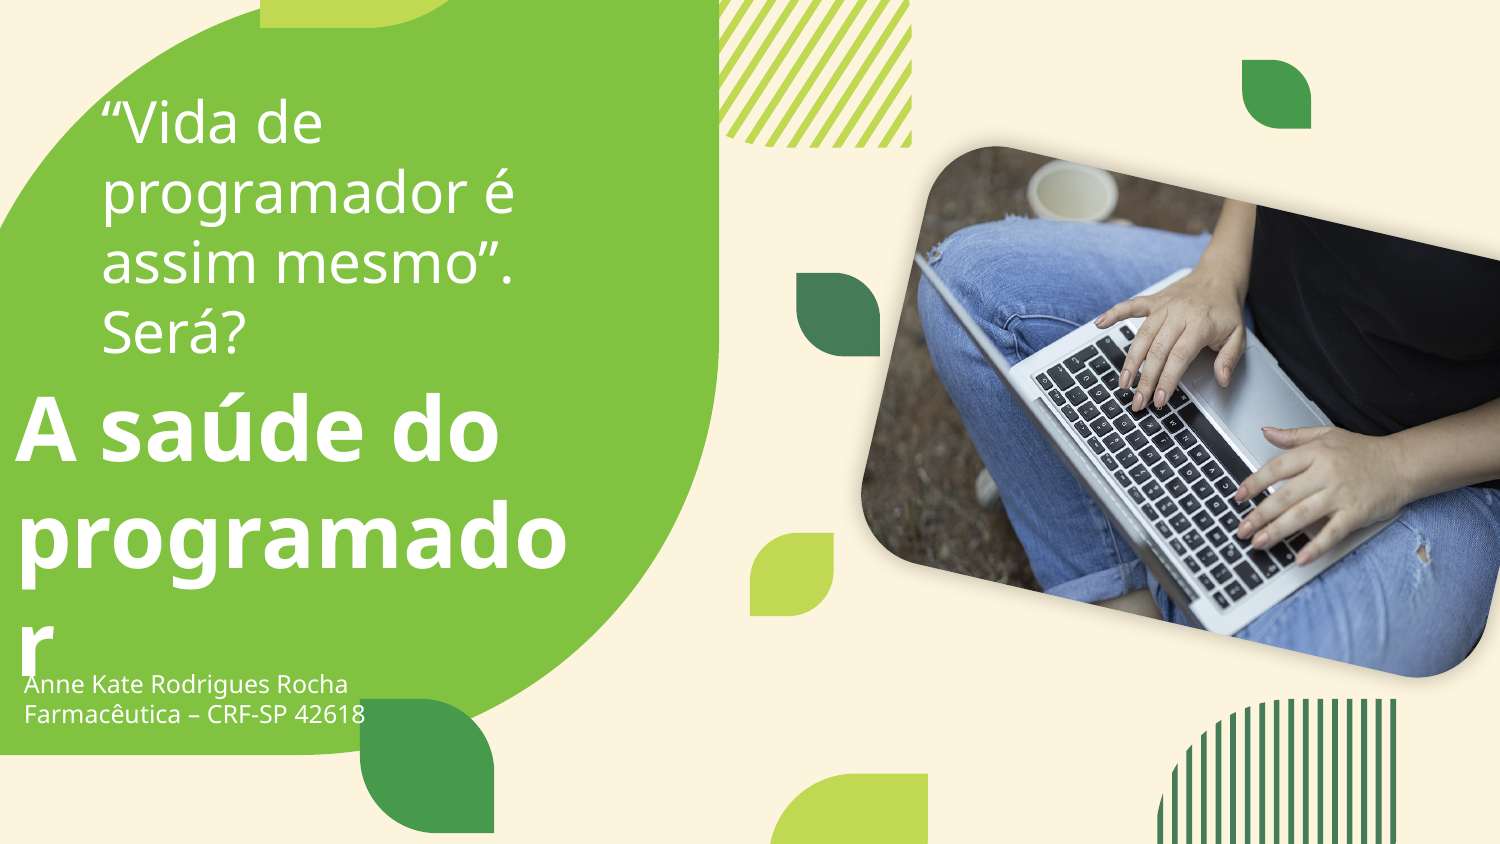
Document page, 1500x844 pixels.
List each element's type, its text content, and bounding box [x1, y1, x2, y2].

title A saúde do programador [0, 356, 595, 693]
text_box [770, 773, 928, 844]
text_box [749, 532, 834, 617]
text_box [1157, 698, 1397, 844]
picture [861, 146, 1500, 678]
text_box [359, 747, 495, 834]
text_box [1242, 59, 1312, 129]
text_box Anne Kate Rodrigues Rocha Farmacêutica – CRF-SP 42618 [8, 650, 595, 747]
subtitle “Vida de programador é assim mesmo”. Será? [86, 177, 672, 273]
text_box [796, 272, 880, 357]
